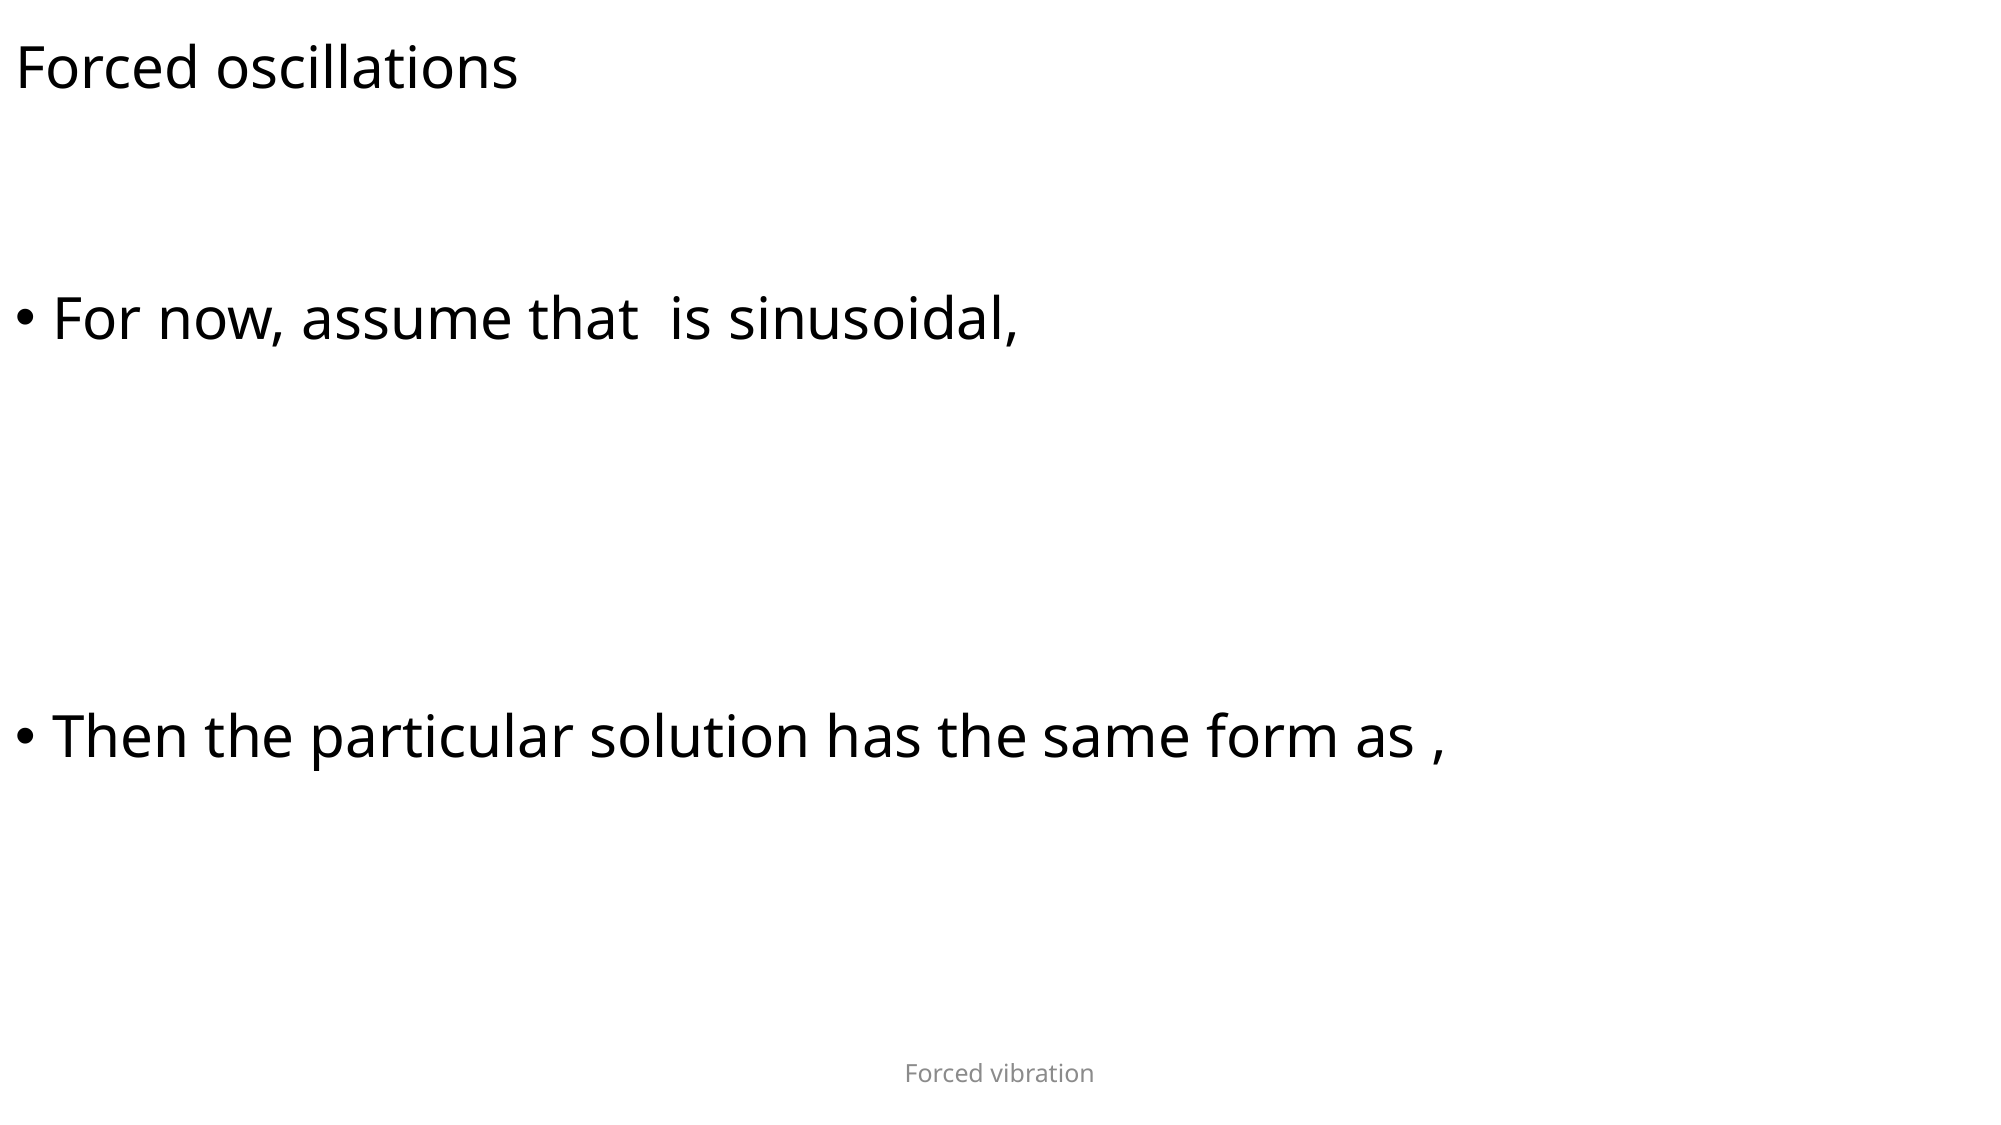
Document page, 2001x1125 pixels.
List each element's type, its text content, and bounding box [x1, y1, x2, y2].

title Forced oscillations [0, 0, 2000, 140]
footer Forced vibration [662, 1042, 1338, 1103]
